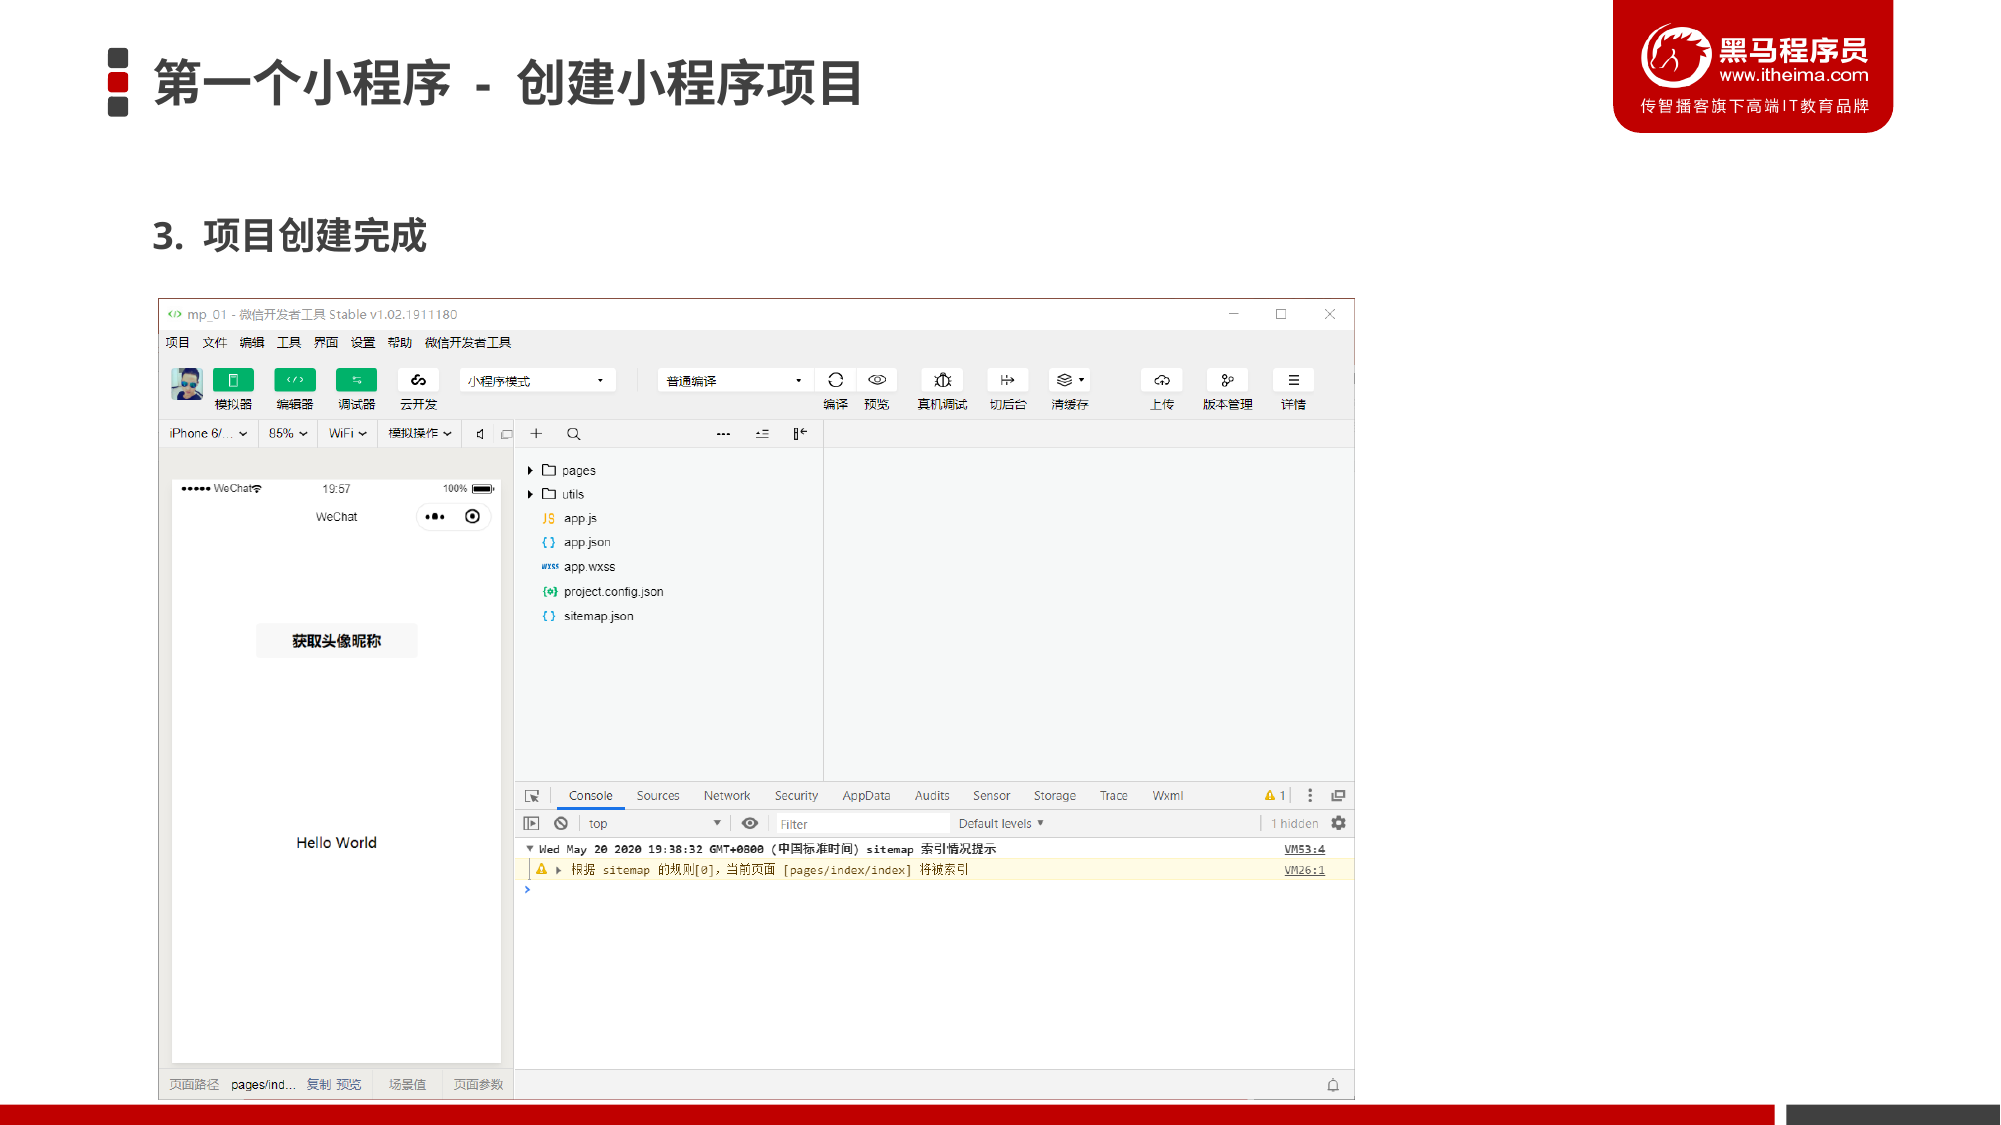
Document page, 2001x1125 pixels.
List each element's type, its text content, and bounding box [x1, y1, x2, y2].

picture [158, 298, 1355, 1100]
picture [1616, 11, 1894, 125]
title 第一个小程序 - 创建小程序项目 [137, 38, 1577, 124]
list 3. 项目创建完成 [137, 192, 1753, 277]
